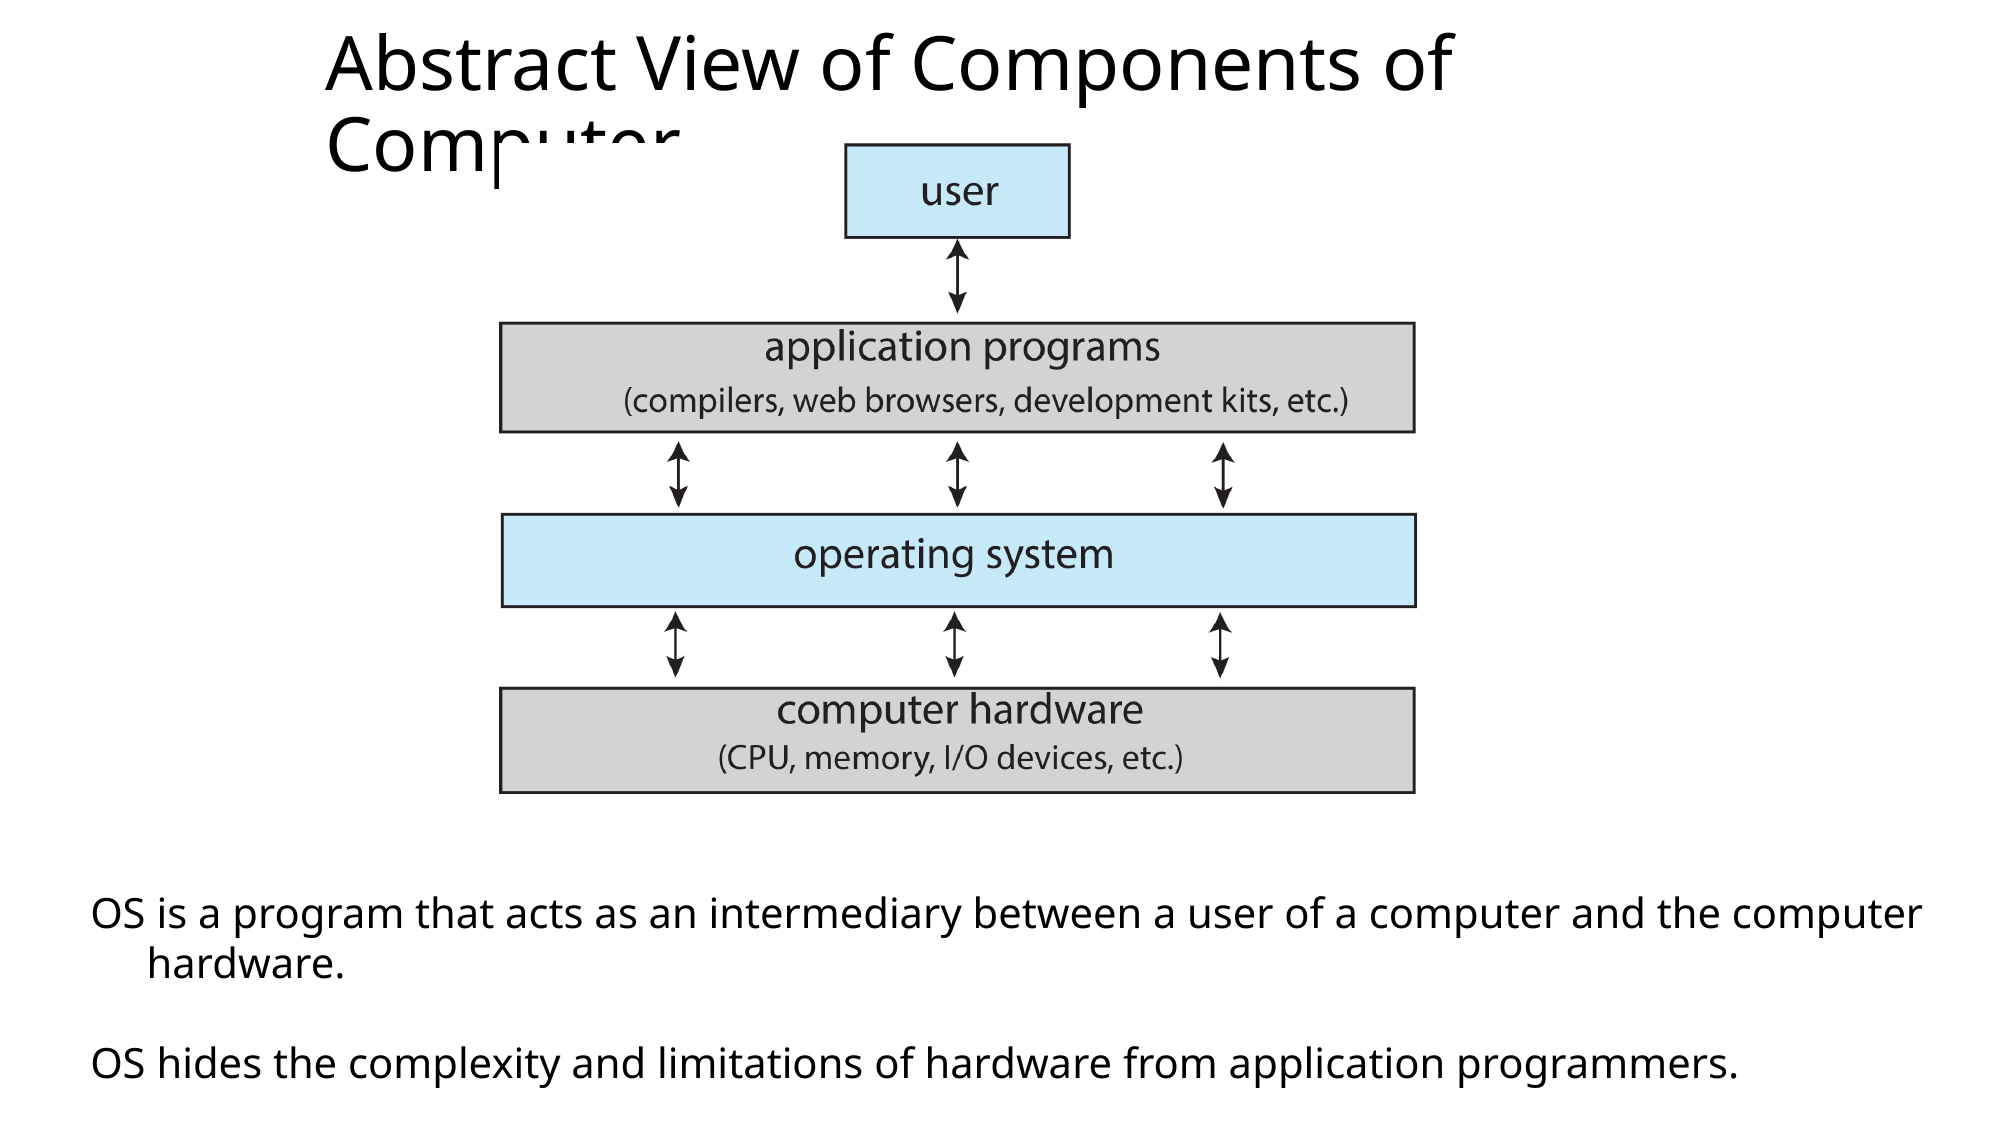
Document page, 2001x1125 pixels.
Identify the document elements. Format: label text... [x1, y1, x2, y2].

text_box Abstract View of Components of Computer [310, 17, 1811, 158]
picture [498, 142, 1417, 794]
text_box OS is a program that acts as an intermediary between a user of a computer and the computer hardware. OS hides the complexity and limitations of hardware from application programmers. [75, 879, 1984, 1095]
